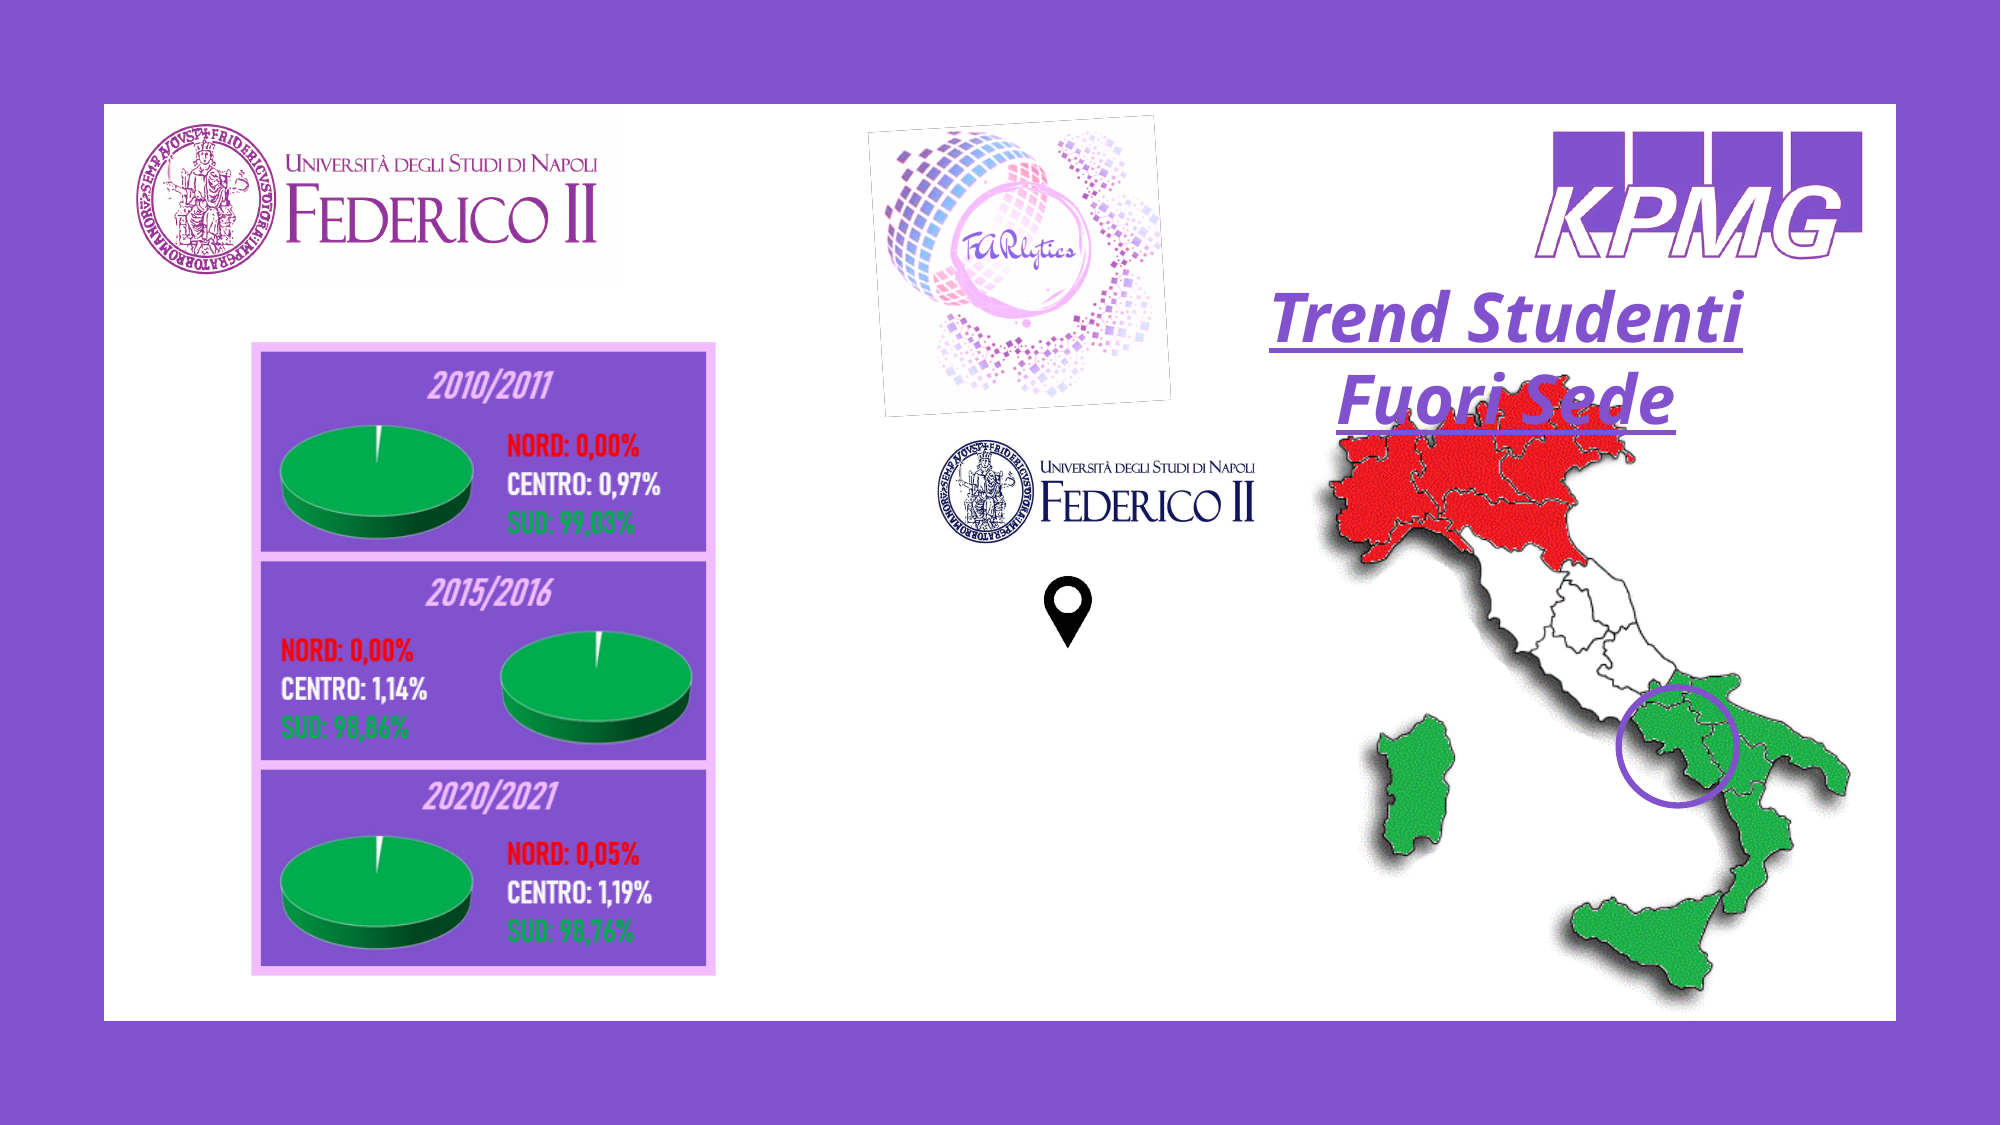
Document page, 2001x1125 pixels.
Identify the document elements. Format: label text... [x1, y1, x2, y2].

picture [869, 115, 1170, 417]
text_box Trend Studenti Fuori Sede [1170, 266, 1842, 446]
picture [249, 341, 717, 977]
picture [1522, 123, 1876, 267]
picture [921, 436, 1271, 659]
picture [1297, 366, 1864, 1025]
picture [112, 108, 621, 290]
text_box [0, 0, 2000, 1125]
